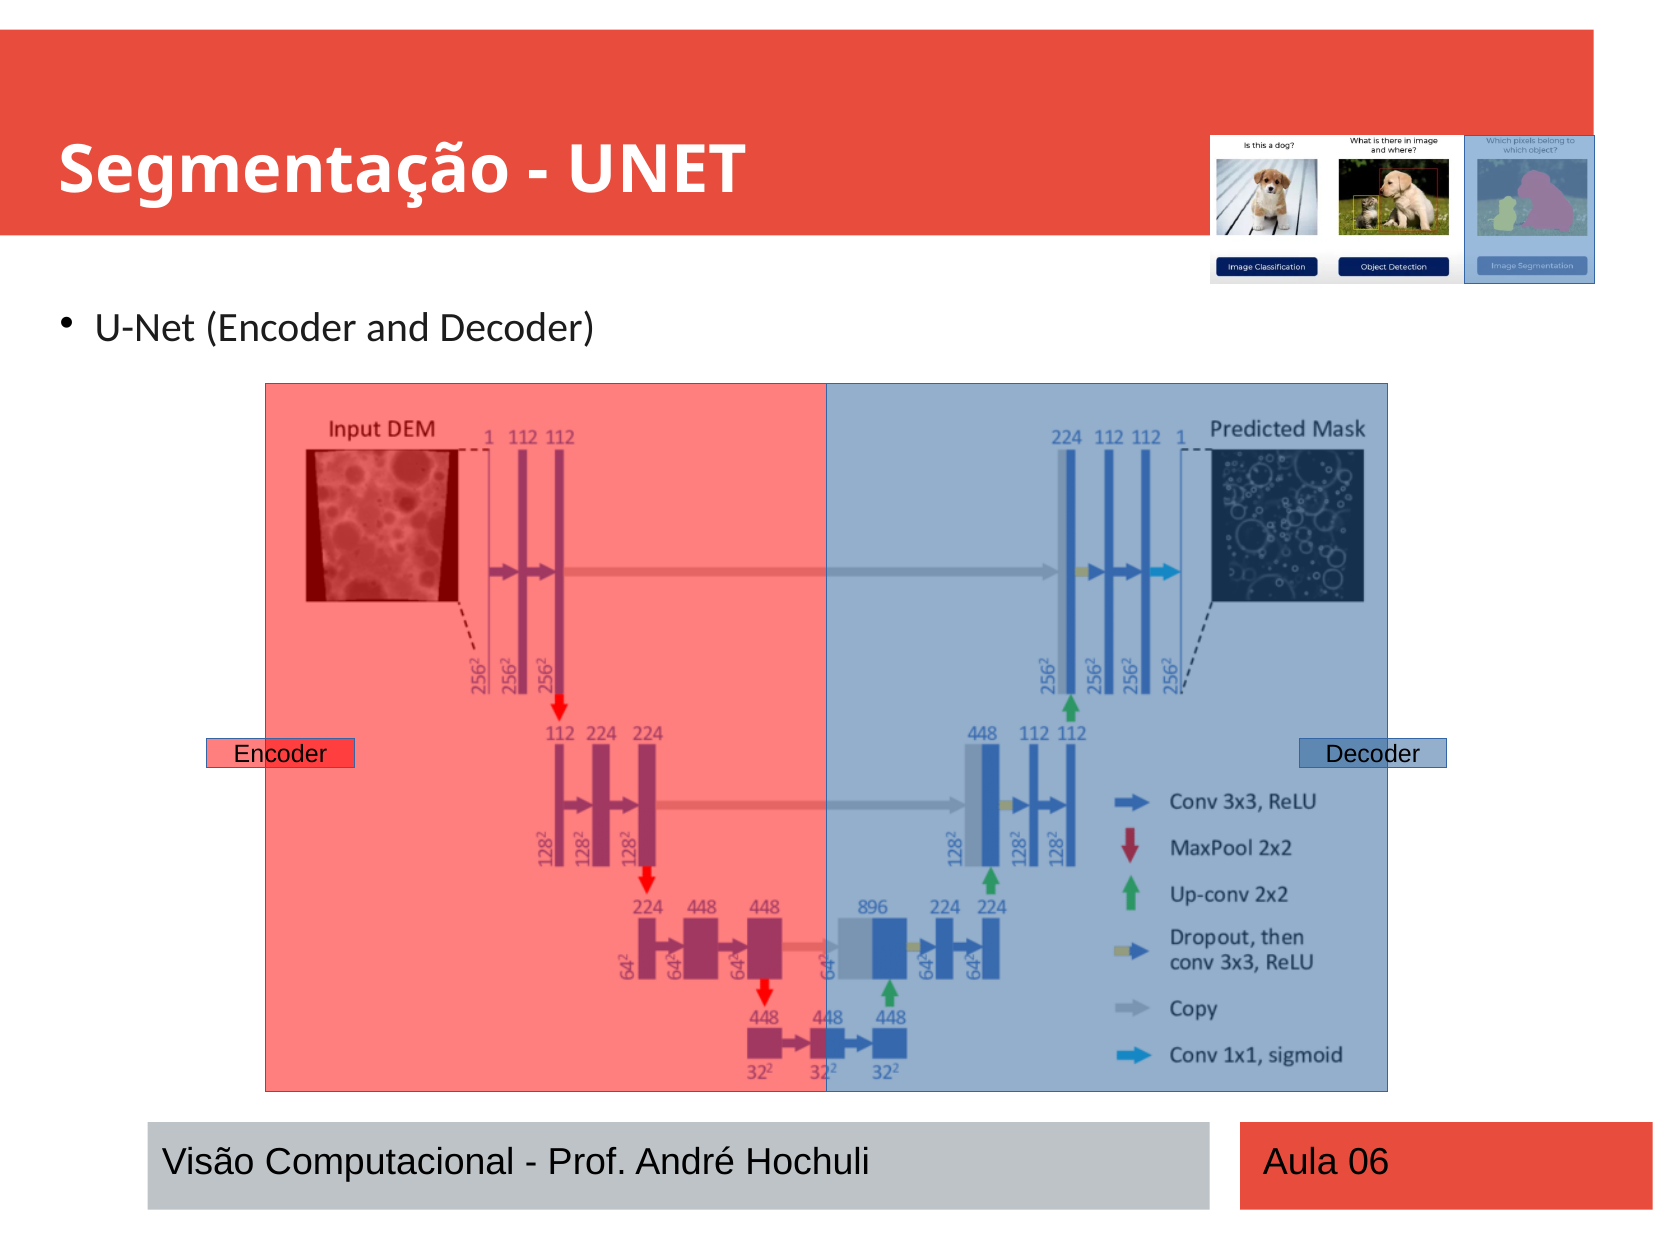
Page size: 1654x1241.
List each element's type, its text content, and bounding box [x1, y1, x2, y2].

text_box Encoder [206, 738, 289, 768]
text_box U-Net (Encoder and Decoder) [59, 300, 1565, 1067]
text_box [1383, 768, 1388, 1092]
text_box Decoder [1383, 738, 1447, 768]
text_box [265, 768, 289, 1092]
picture [1210, 135, 1594, 284]
text_box [265, 383, 826, 738]
text_box Segmentação - UNET [59, 59, 1594, 206]
text_box [58, 270, 1424, 1017]
text_box [826, 383, 1388, 738]
text_box Aula 06 [1248, 1129, 1623, 1189]
text_box Visão Computacional - Prof. André Hochuli [147, 1129, 1204, 1189]
picture [295, 405, 1379, 1092]
